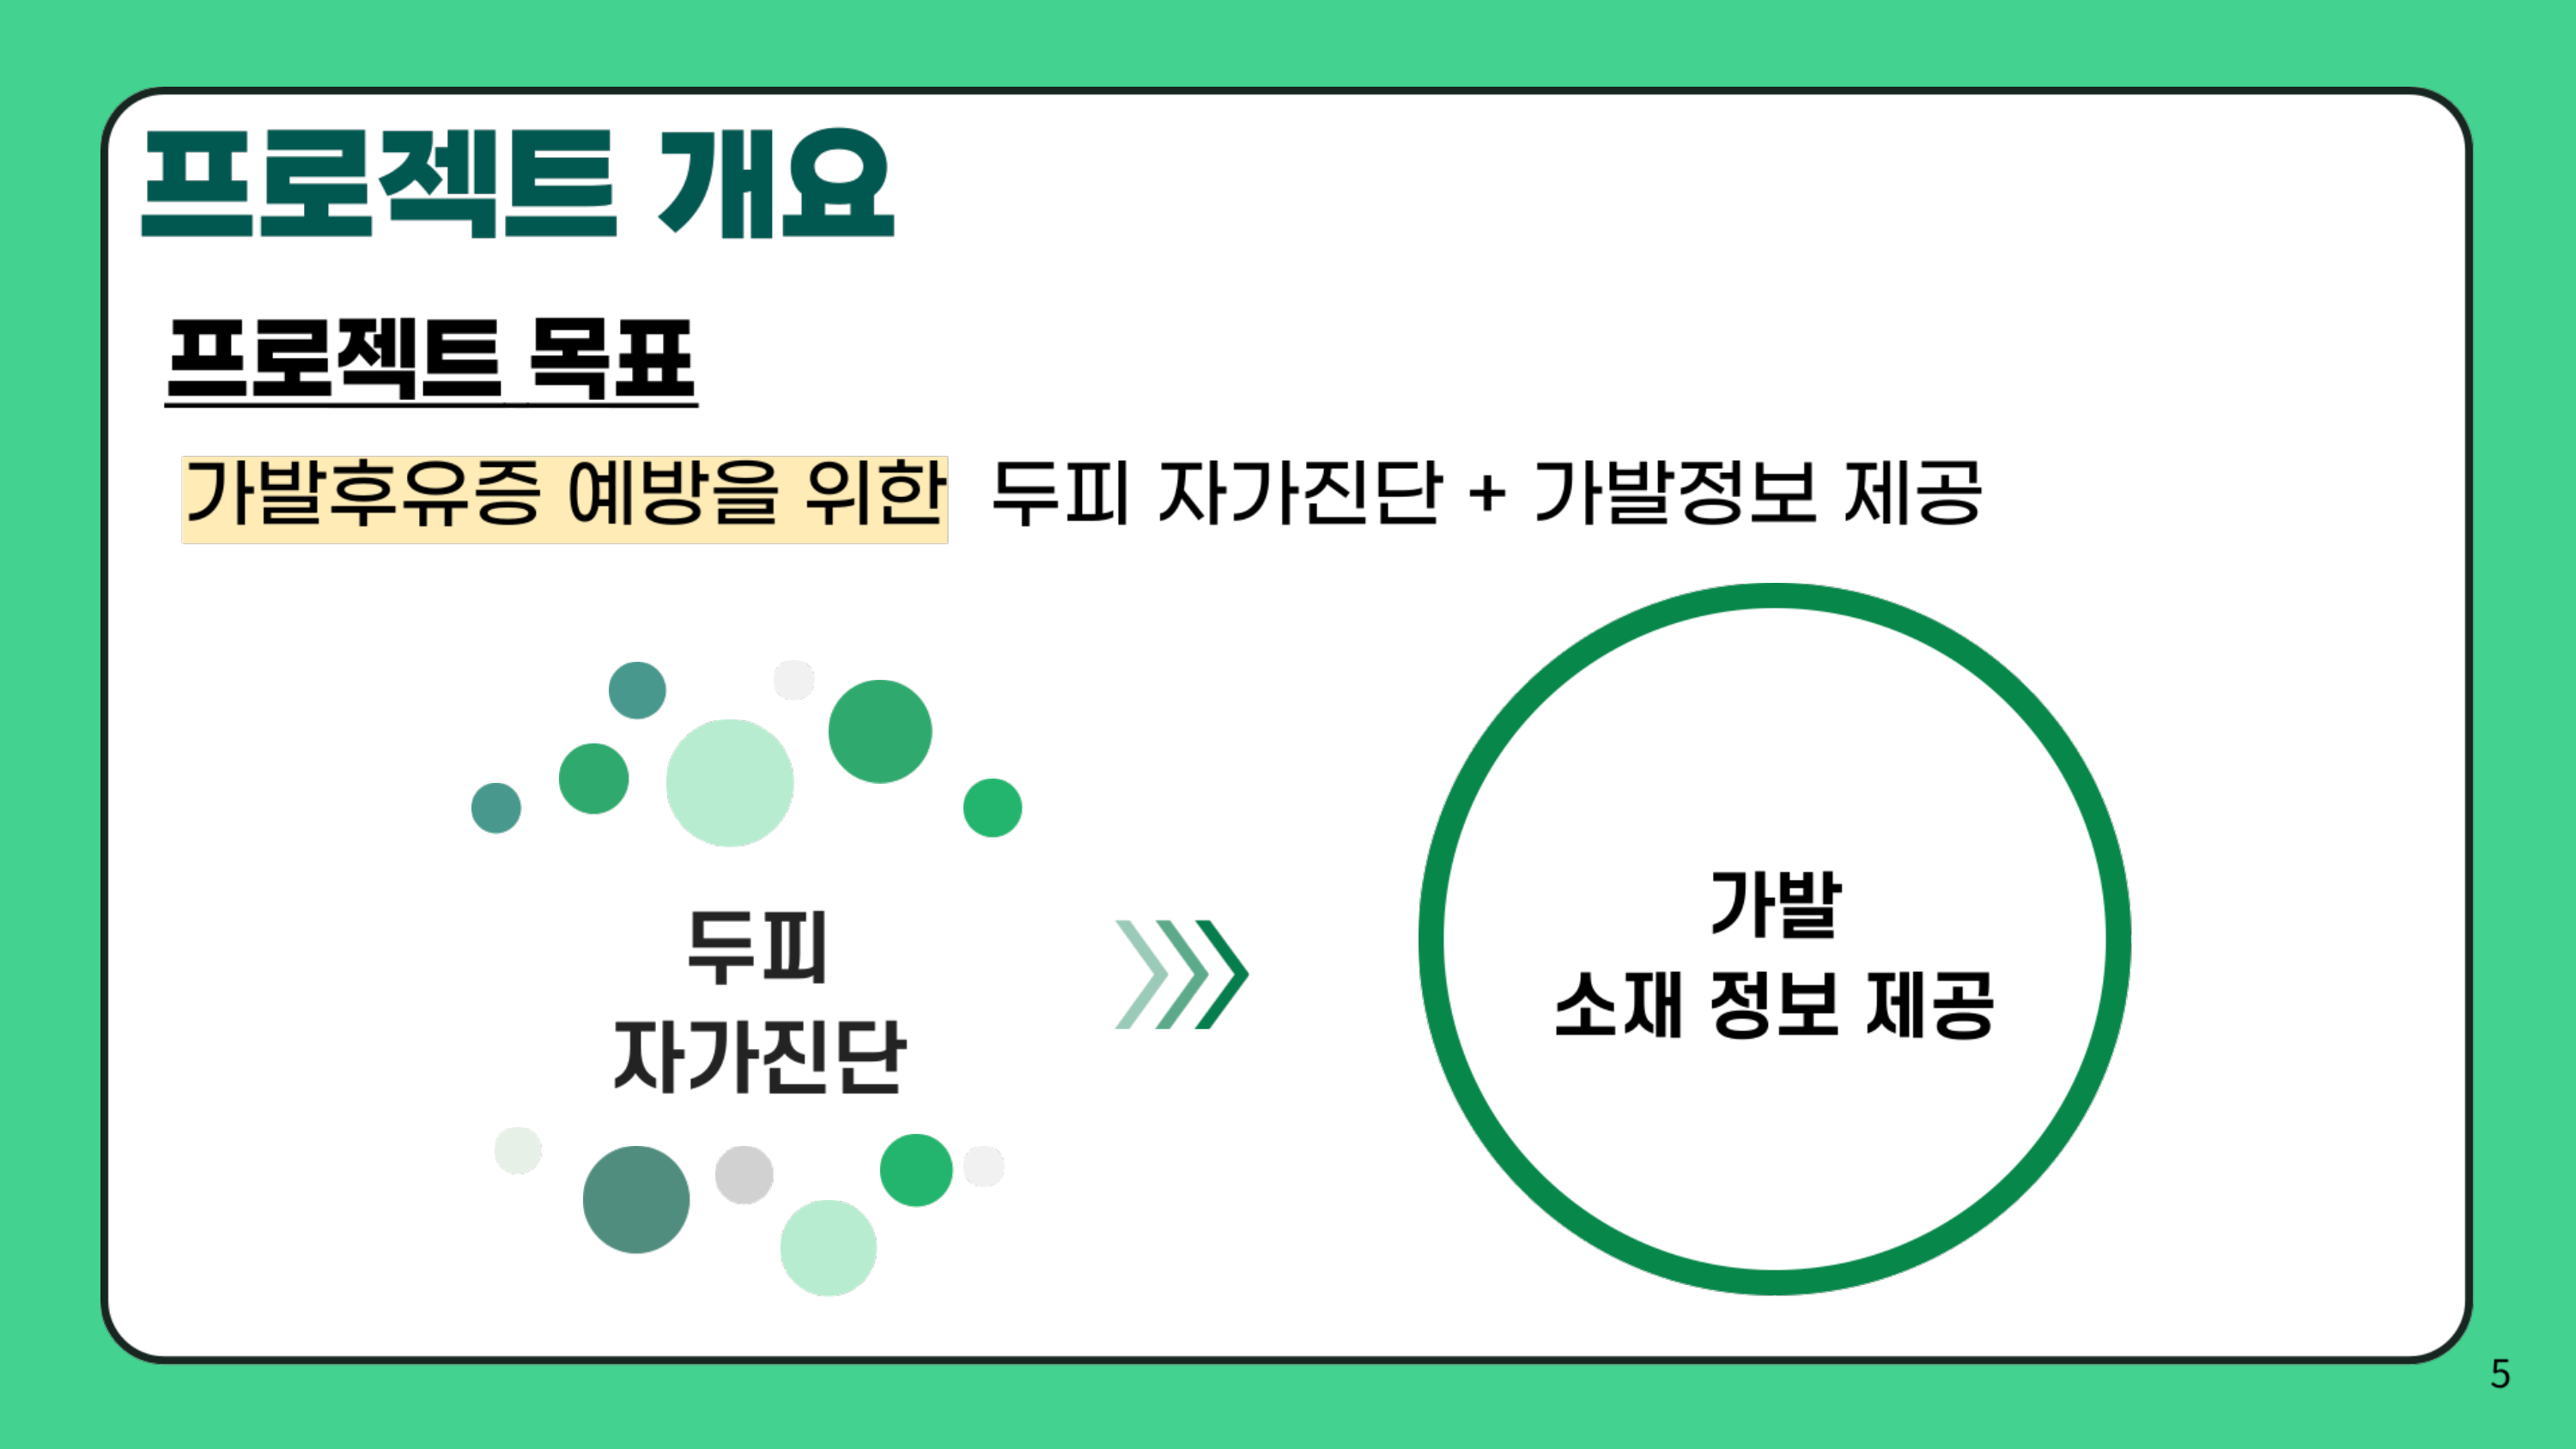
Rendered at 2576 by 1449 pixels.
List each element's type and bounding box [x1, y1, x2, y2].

picture [94, 32, 2054, 621]
text_box [471, 1191, 1024, 1297]
picture [444, 848, 1061, 1184]
text_box [1418, 582, 2133, 1297]
text_box [1114, 919, 1249, 1029]
text_box [100, 86, 2475, 1366]
picture [2005, 1319, 2576, 1437]
picture [1482, 820, 2095, 1137]
text_box [471, 660, 1024, 846]
